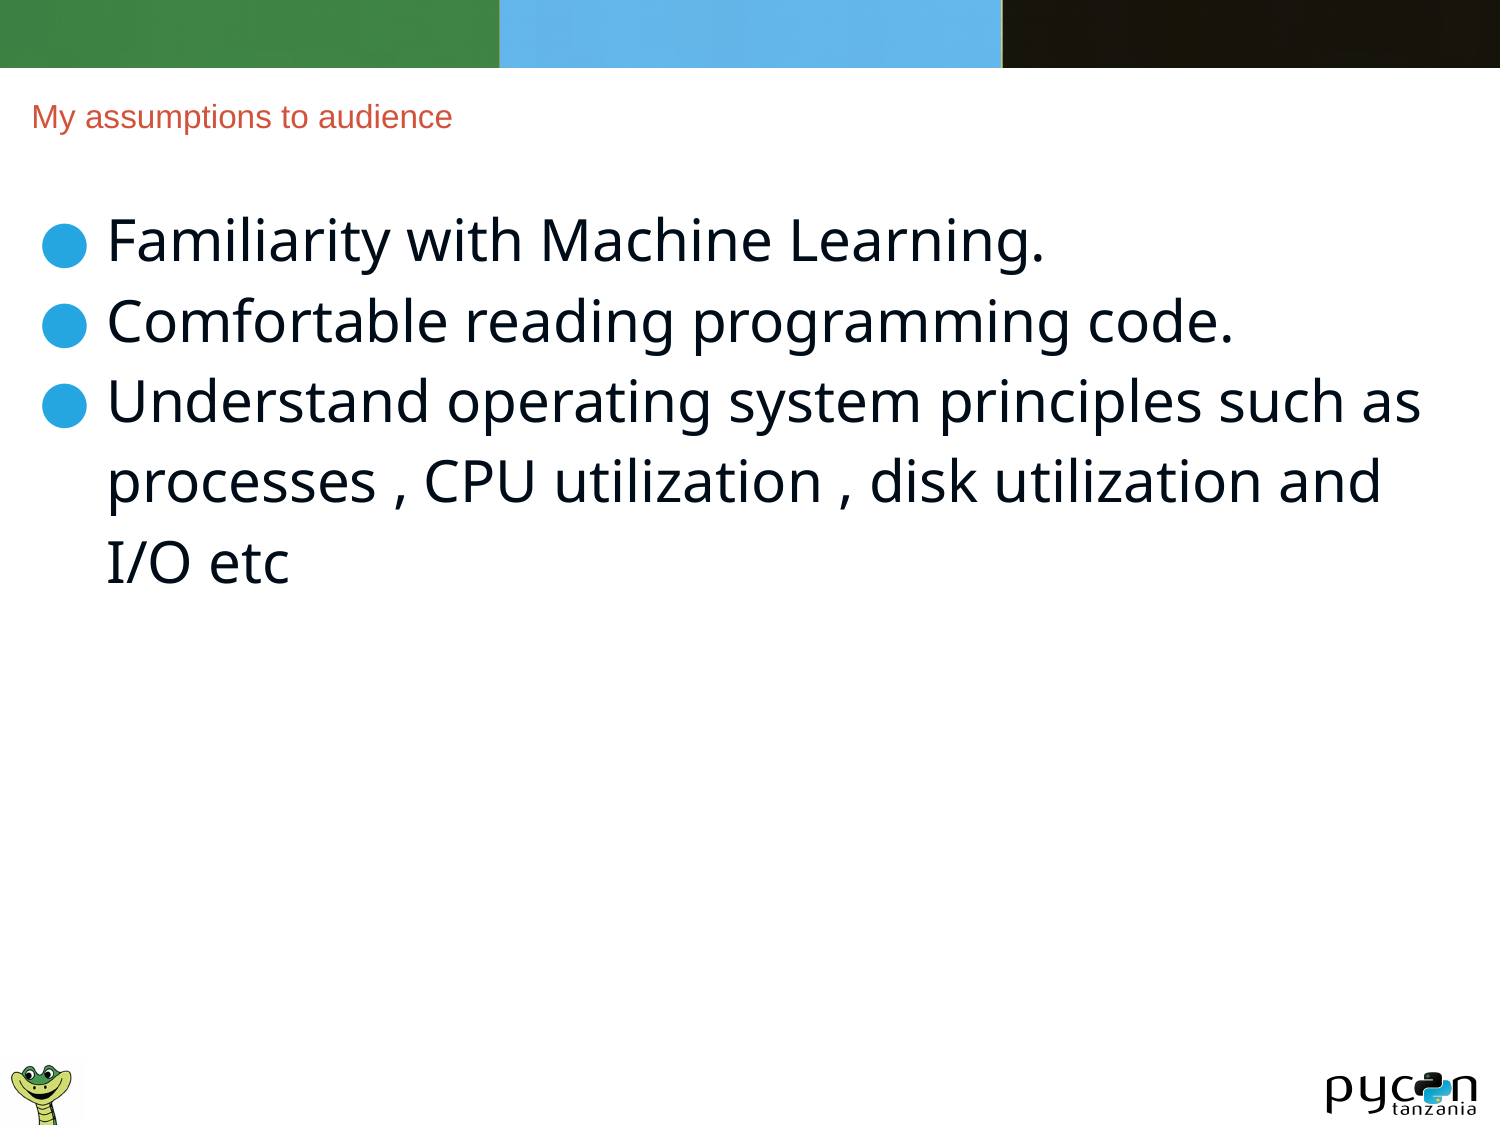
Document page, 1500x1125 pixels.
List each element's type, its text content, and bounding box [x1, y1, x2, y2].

title My assumptions to audience [16, 87, 1367, 143]
list Familiarity with Machine Learning. Comfortable reading programming code. Understand operating system principles such as processes , CPU utilization , disk utilization and I/O etc [16, 185, 1481, 1059]
picture [0, 1058, 85, 1125]
picture [0, 0, 1500, 68]
picture [1300, 1045, 1500, 1125]
